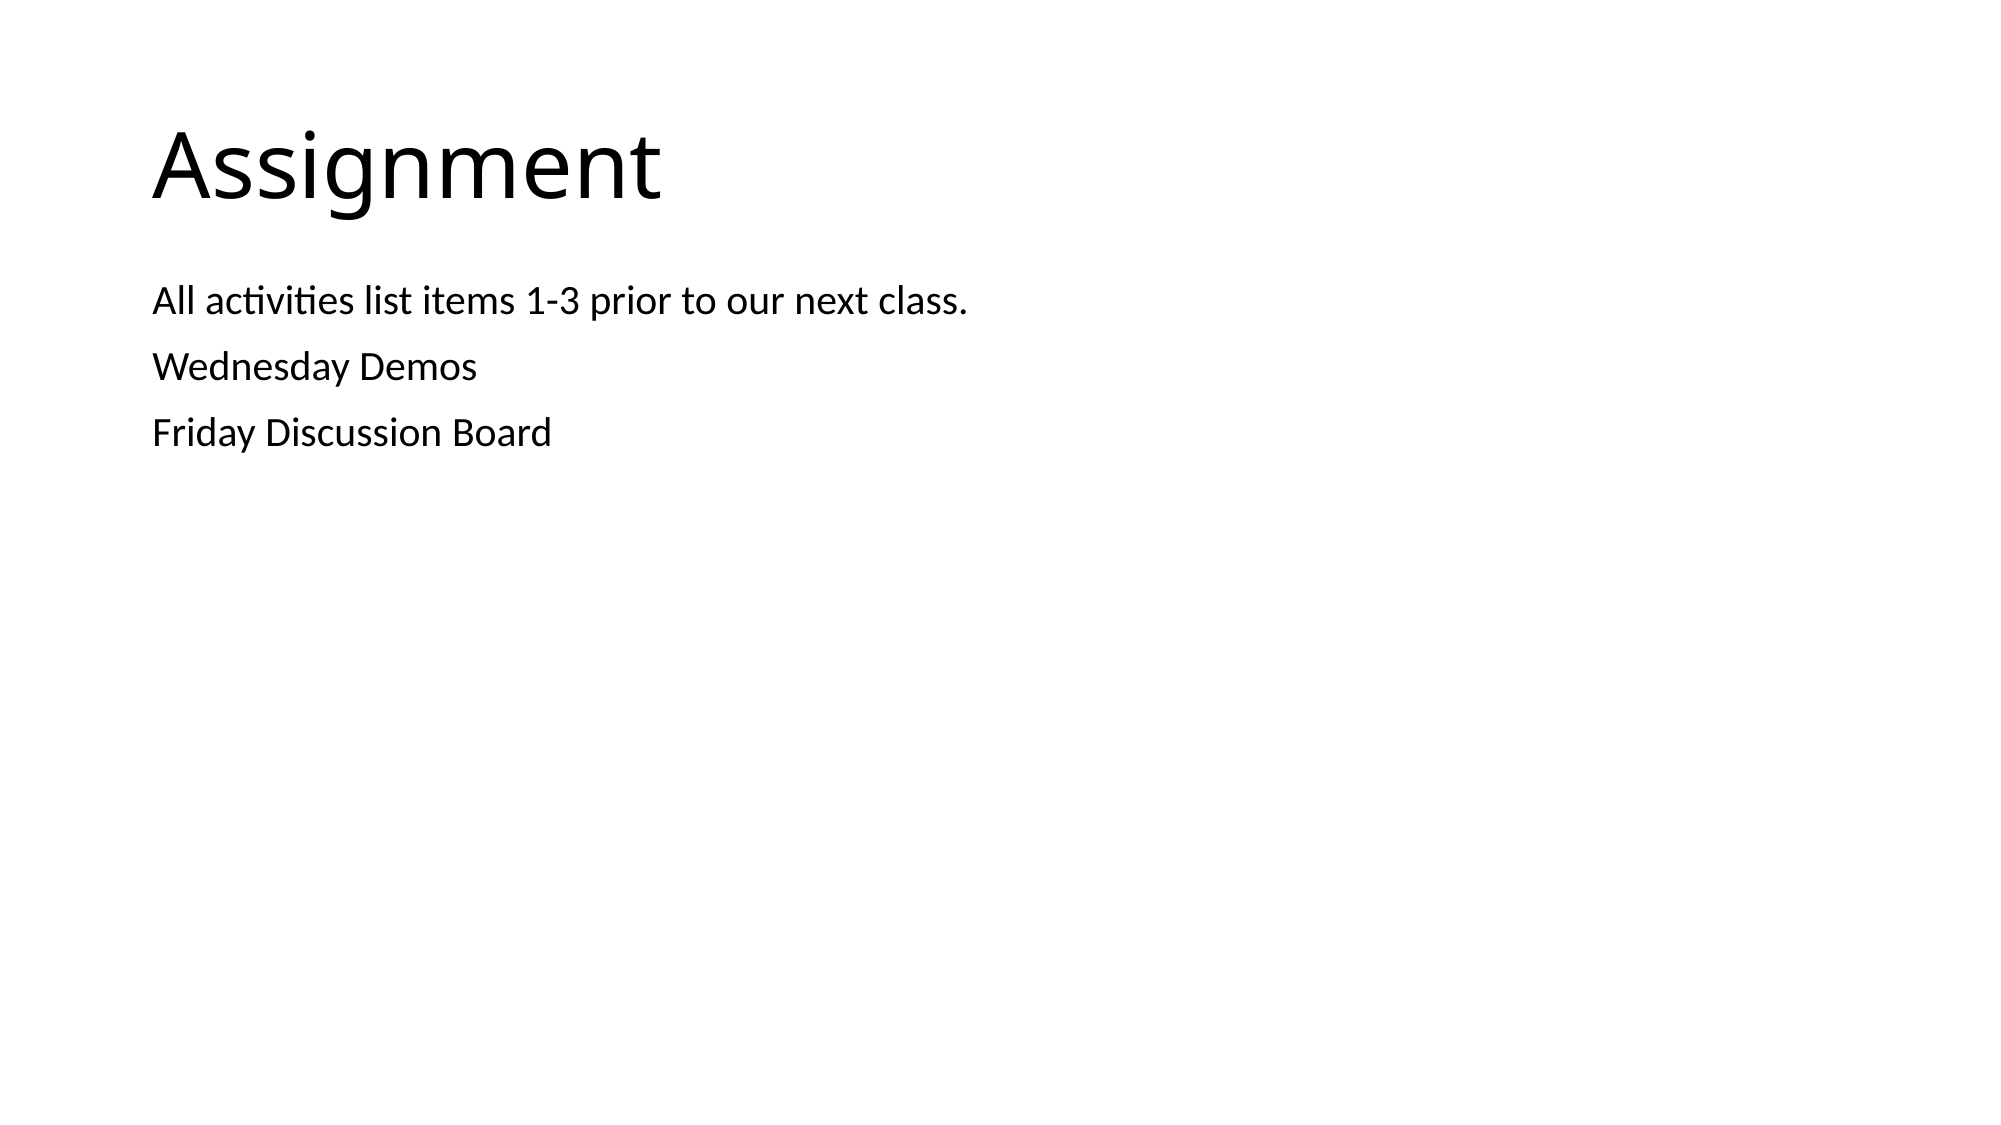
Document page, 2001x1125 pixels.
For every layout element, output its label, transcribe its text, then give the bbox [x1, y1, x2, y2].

list All activities list items 1-3 prior to our next class. Wednesday Demos Friday Discussion Board [137, 271, 1863, 1014]
title Assignment [137, 59, 1863, 271]
